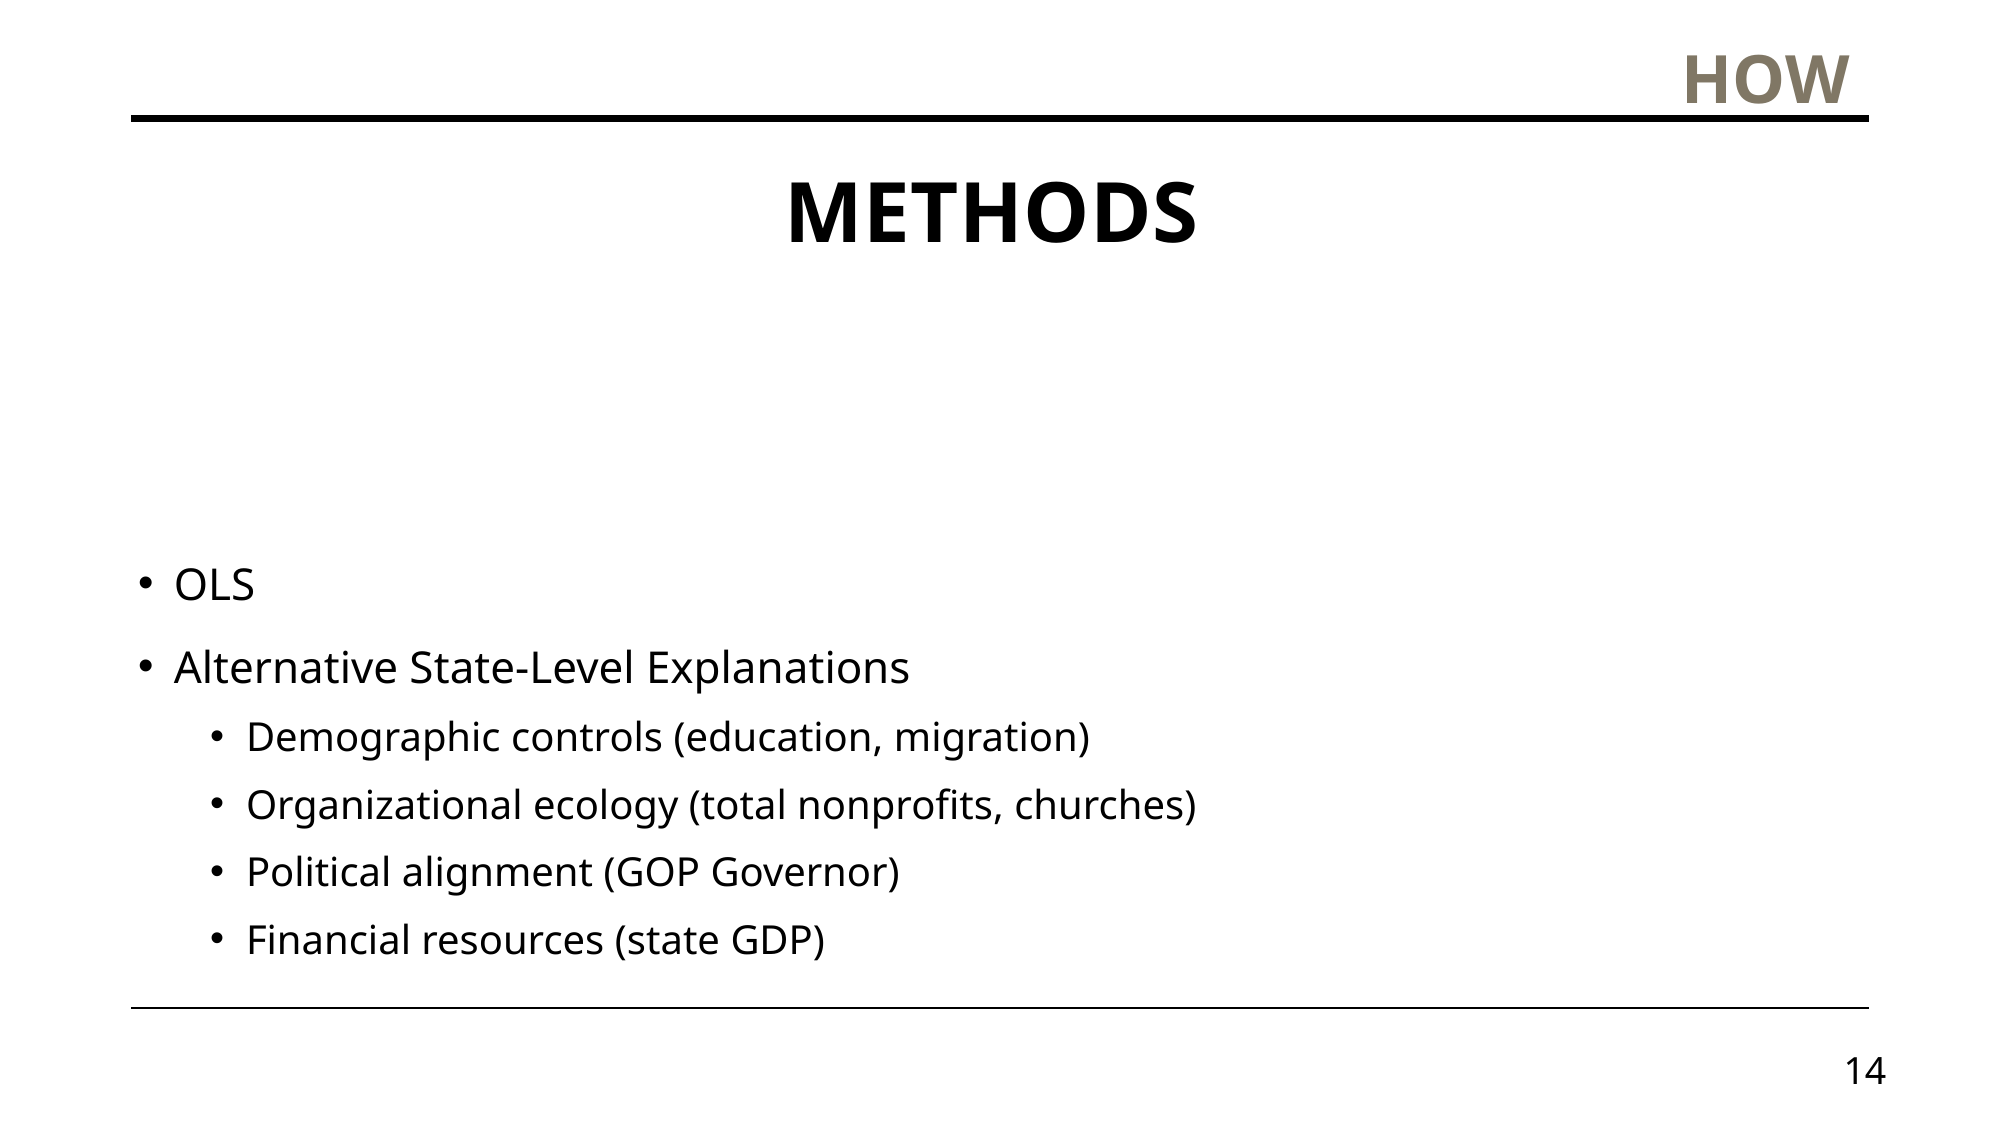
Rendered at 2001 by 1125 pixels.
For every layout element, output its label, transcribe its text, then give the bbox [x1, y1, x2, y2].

text_box How [1663, 29, 1869, 254]
title Methods [114, 151, 1869, 377]
slide_number 14 [1791, 1042, 1902, 1103]
